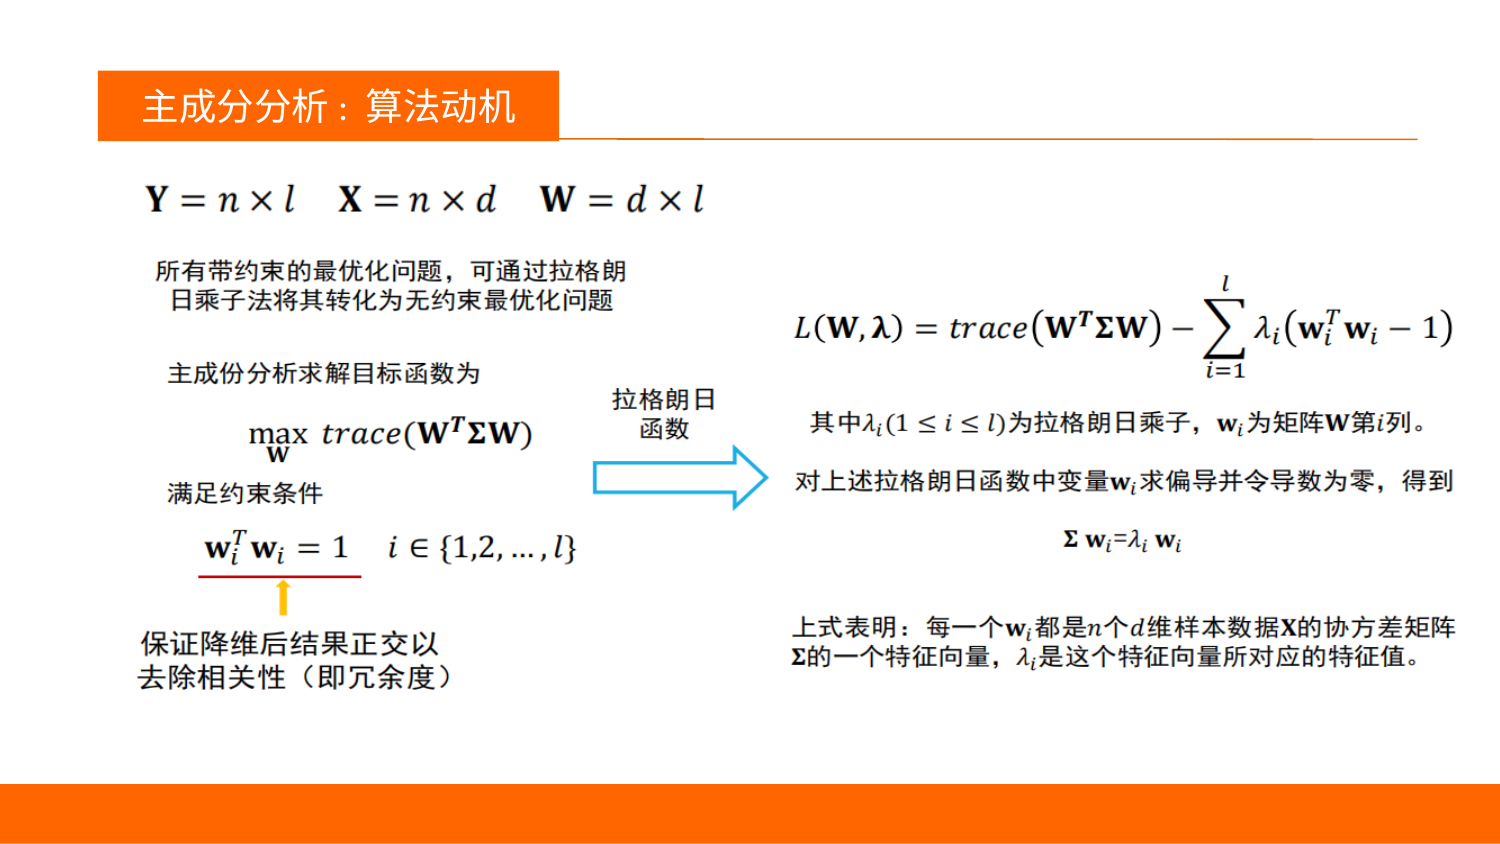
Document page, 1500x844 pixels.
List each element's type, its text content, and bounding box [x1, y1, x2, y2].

text_box 主成分分析: 算法动机 [96, 68, 561, 143]
text_box [0, 782, 1500, 844]
text_box [99, 70, 130, 147]
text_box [122, 247, 1464, 691]
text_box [129, 166, 760, 232]
